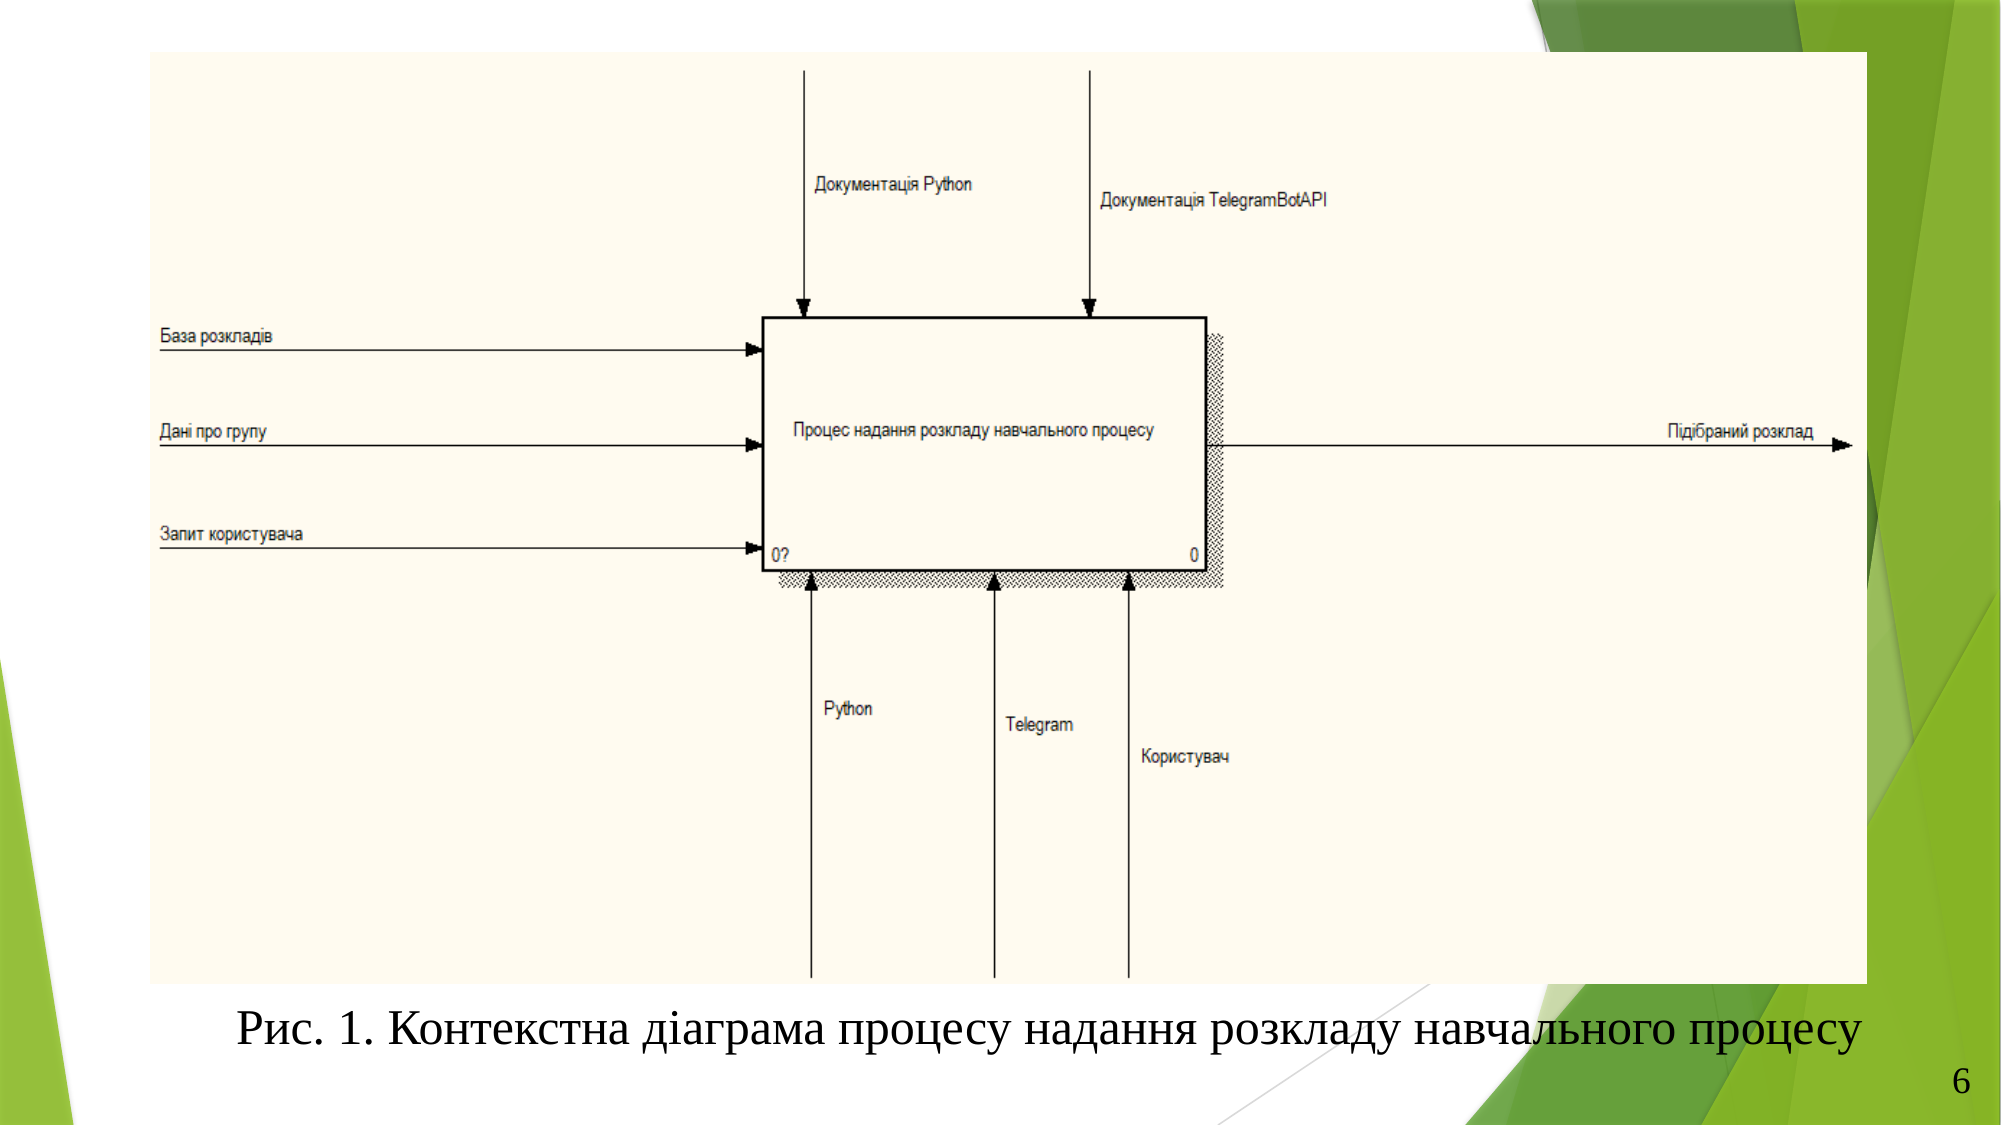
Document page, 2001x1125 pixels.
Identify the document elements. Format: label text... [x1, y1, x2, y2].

picture [149, 52, 1868, 984]
text_box Рис. 1. Контекстна діаграма процесу надання розкладу навчального процесу [191, 987, 1908, 1107]
list [31, 29, 1986, 1007]
slide_number 6 [1873, 1048, 1986, 1109]
